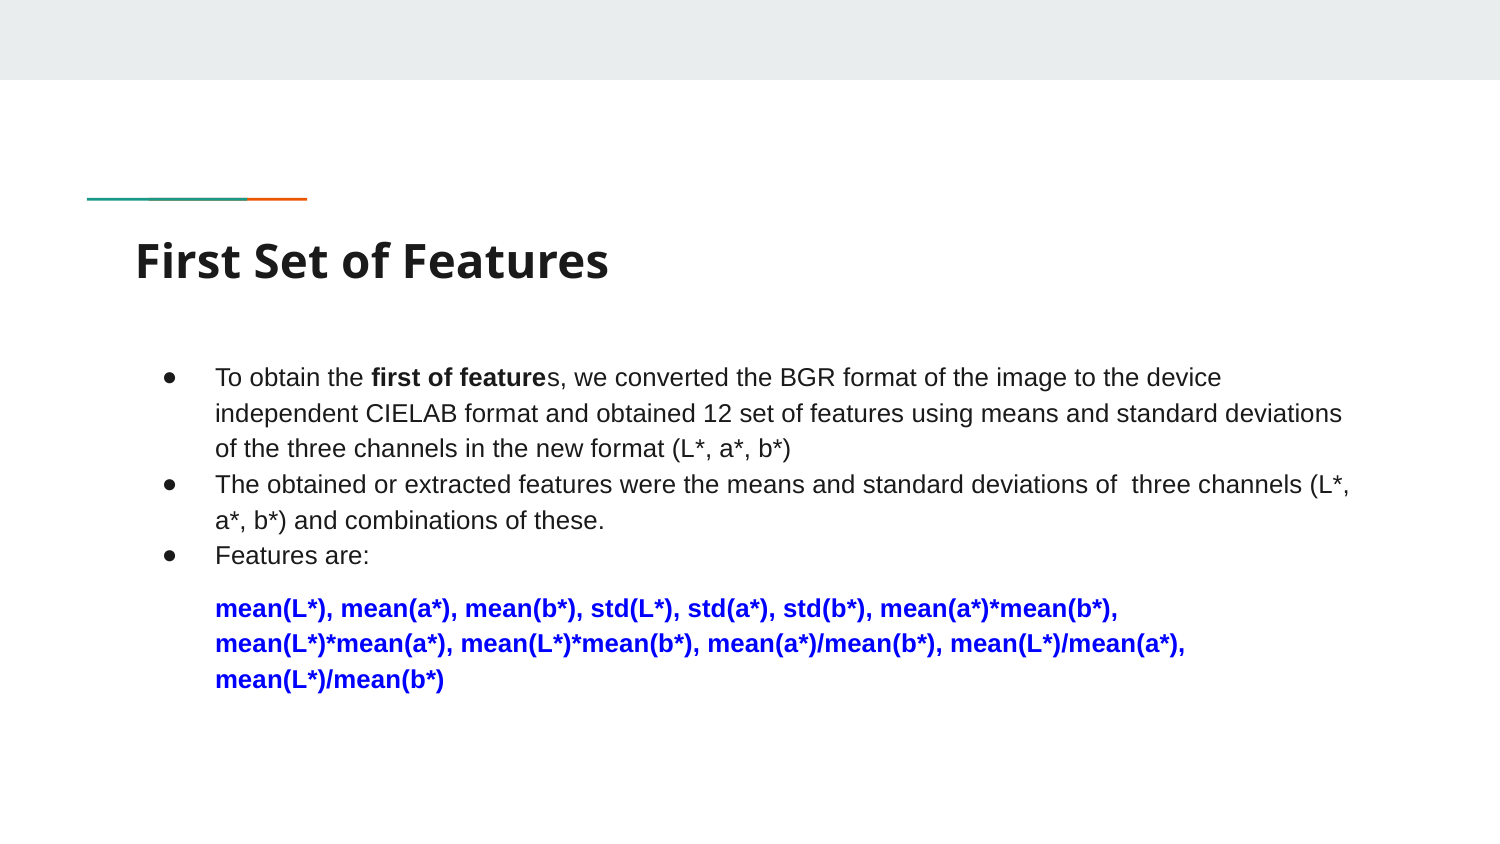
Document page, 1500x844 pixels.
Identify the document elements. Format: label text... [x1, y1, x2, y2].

title First Set of Features [119, 216, 1381, 305]
list To obtain the first of features, we converted the BGR format of the image to the device independent CIELAB format and obtained 12 set of features using means and standard deviations of the three channels in the new format (L*, a*, b*) The obtained or extracted features were the means and standard deviations of three channels (L*, a*, b*) and combinations of these. Features are: mean(L*), mean(a*), mean(b*), std(L*), std(a*), std(b*), mean(a*)*mean(b*), mean(L*)*mean(a*), mean(L*)*mean(b*), mean(a*)/mean(b*), mean(L*)/mean(a*), mean(L*)/mean(b*) [119, 341, 1381, 712]
